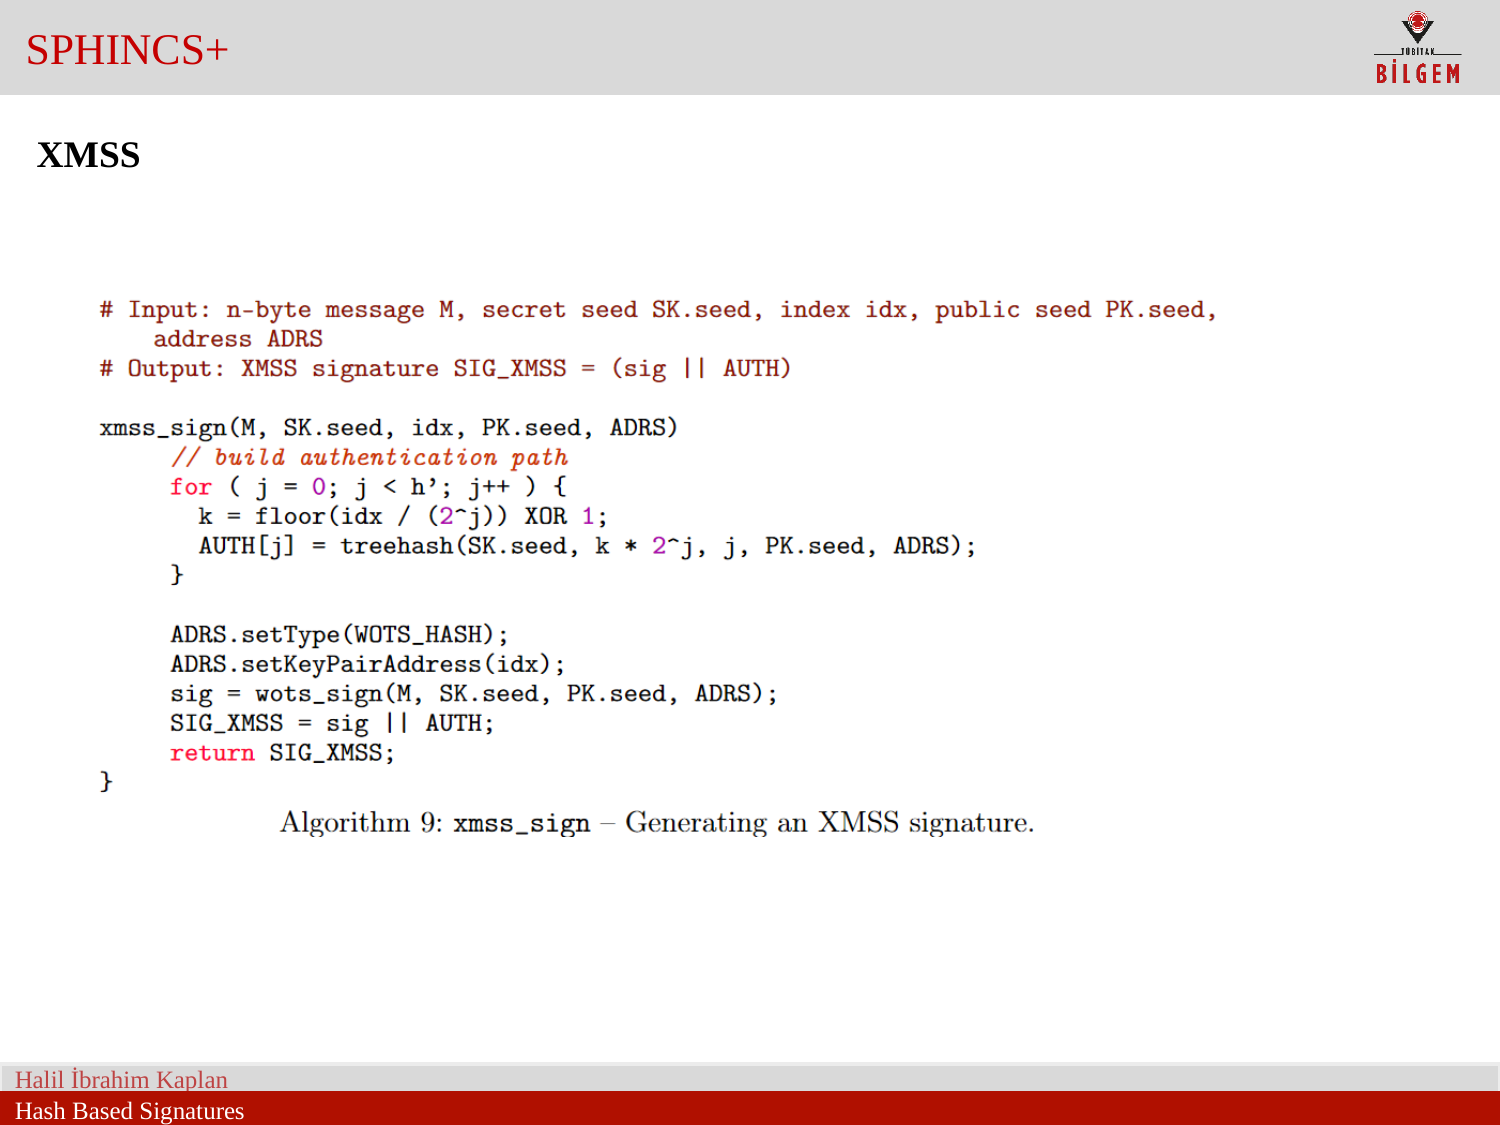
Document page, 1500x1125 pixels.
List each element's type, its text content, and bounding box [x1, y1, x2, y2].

text_box Halil İbrahim Kaplan [0, 1062, 1500, 1091]
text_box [0, 0, 1500, 98]
text_box Hash Based Signatures [0, 1091, 1500, 1125]
picture [85, 288, 1219, 837]
text_box XMSS [21, 123, 618, 183]
